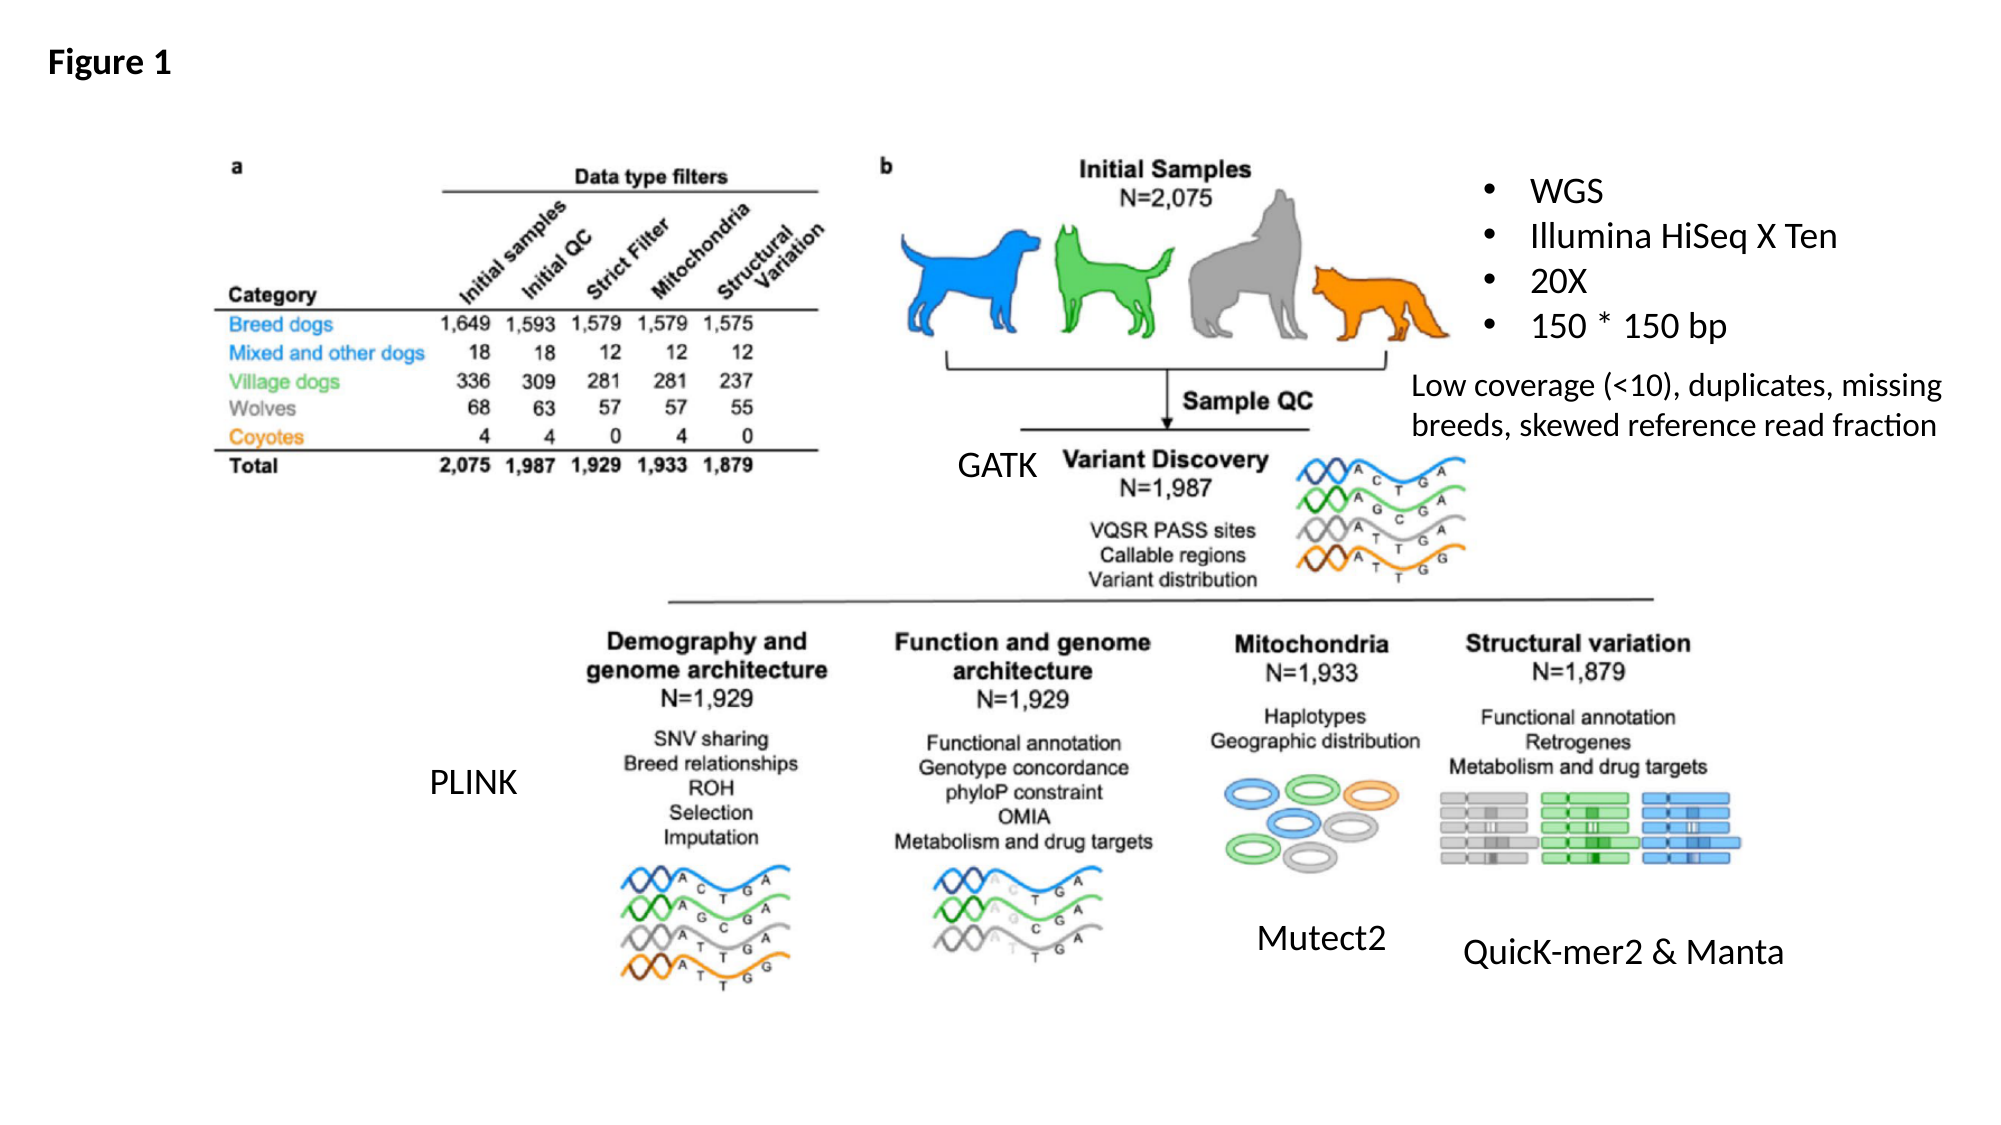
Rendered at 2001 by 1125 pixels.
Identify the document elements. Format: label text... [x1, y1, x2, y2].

picture [208, 129, 1765, 996]
text_box Low coverage (<10), duplicates, missing breeds, skewed reference read fraction [1765, 355, 1985, 450]
text_box WGS Illumina HiSeq X Ten 20X 150 * 150 bp [1765, 158, 1901, 354]
text_box Figure 1 [33, 29, 415, 90]
text_box QuicK-mer2 & Manta [1765, 919, 1840, 980]
